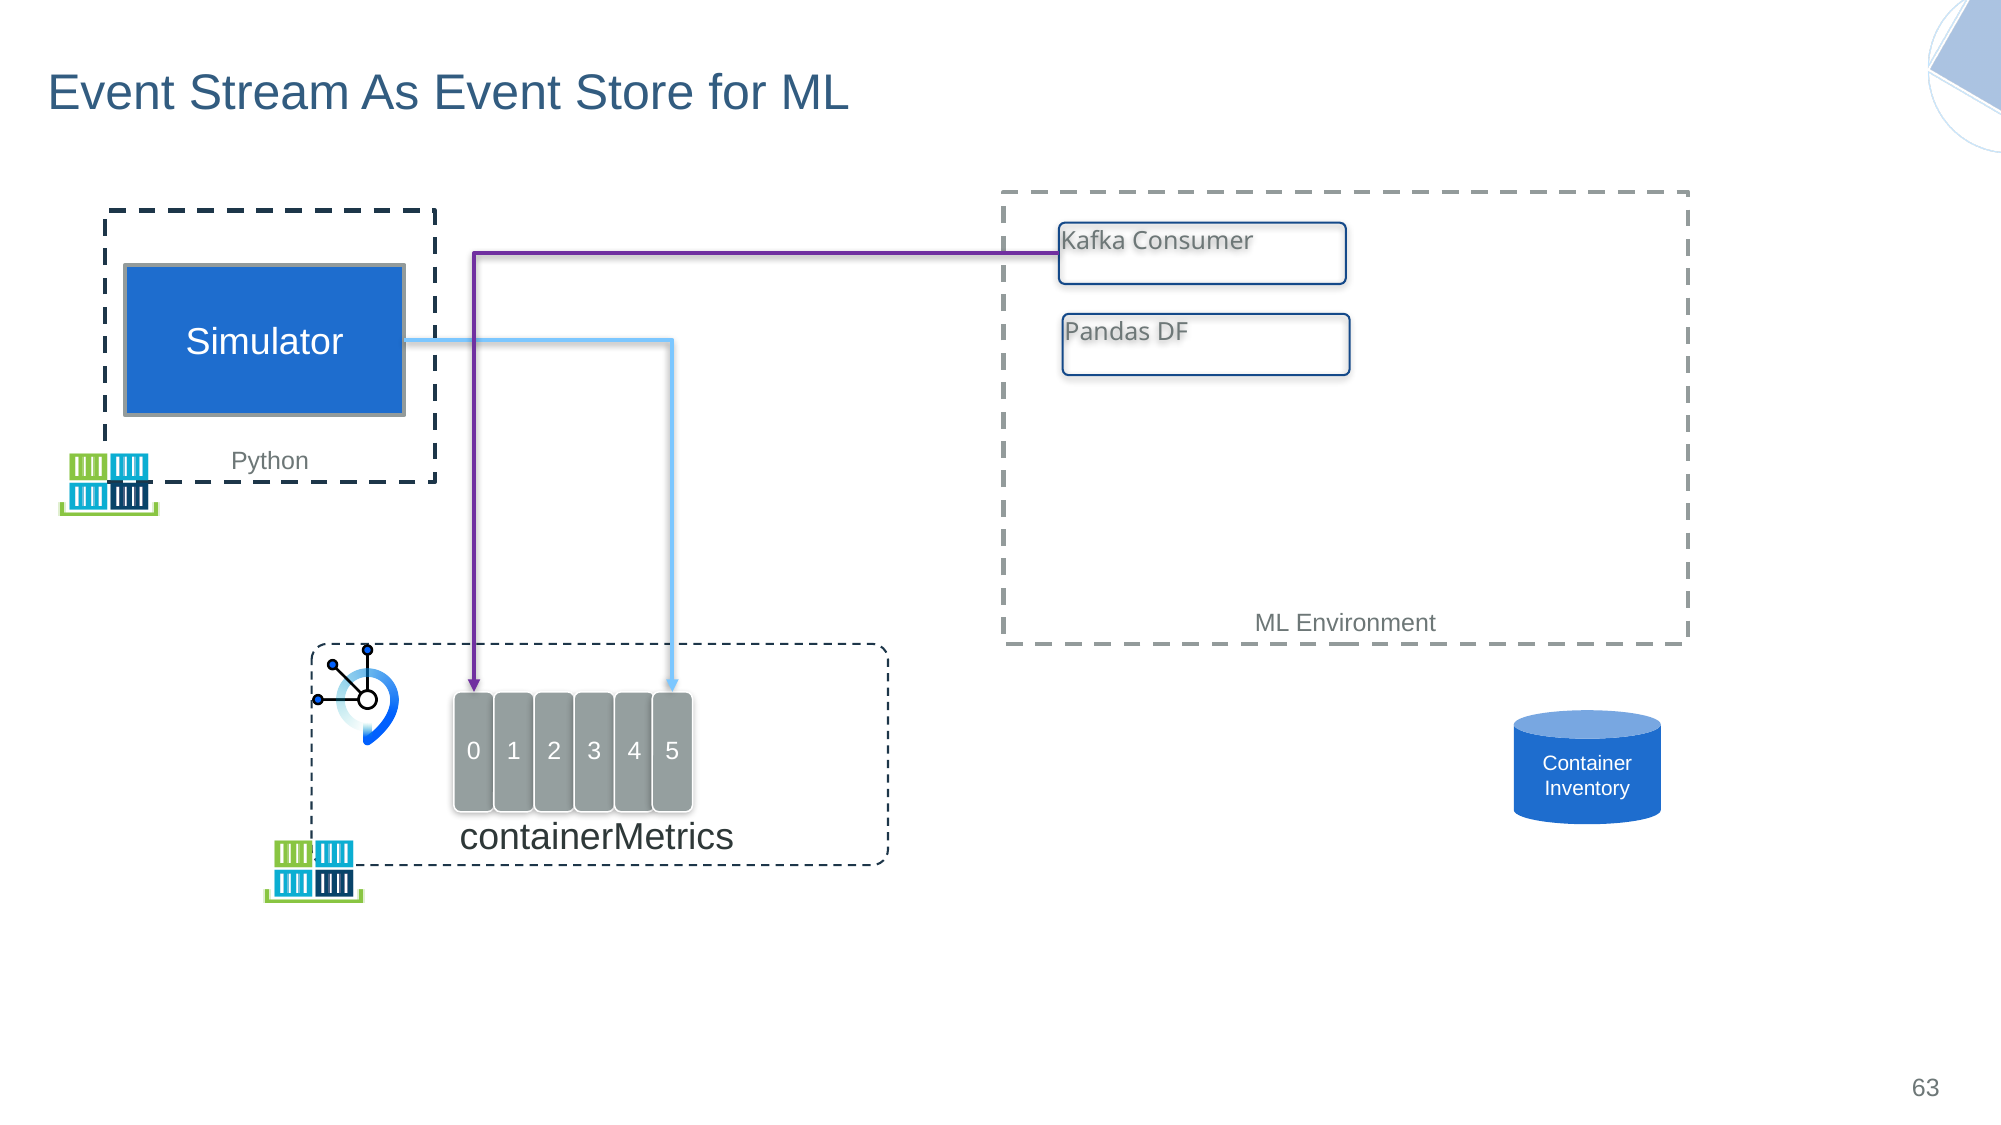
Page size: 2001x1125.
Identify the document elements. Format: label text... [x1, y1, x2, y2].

text_box containerMetrics [444, 804, 749, 865]
picture [18, 448, 200, 516]
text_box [404, 339, 469, 693]
slide_number 63 [1867, 1056, 1955, 1117]
text_box ML Environment [1001, 190, 1690, 646]
text_box 7 [1517, 713, 1658, 736]
text_box Simulator [123, 263, 406, 417]
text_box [1924, 0, 2001, 154]
text_box Python [103, 208, 437, 484]
title Event Stream As Event Store for ML [47, 34, 1773, 120]
text_box Container Inventory [1511, 708, 1663, 827]
picture [223, 835, 405, 903]
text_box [473, 253, 1060, 693]
text_box Pandas DF [1065, 313, 1351, 376]
picture [312, 644, 399, 759]
text_box [311, 698, 889, 866]
text_box Kafka Consumer [1058, 221, 1347, 285]
